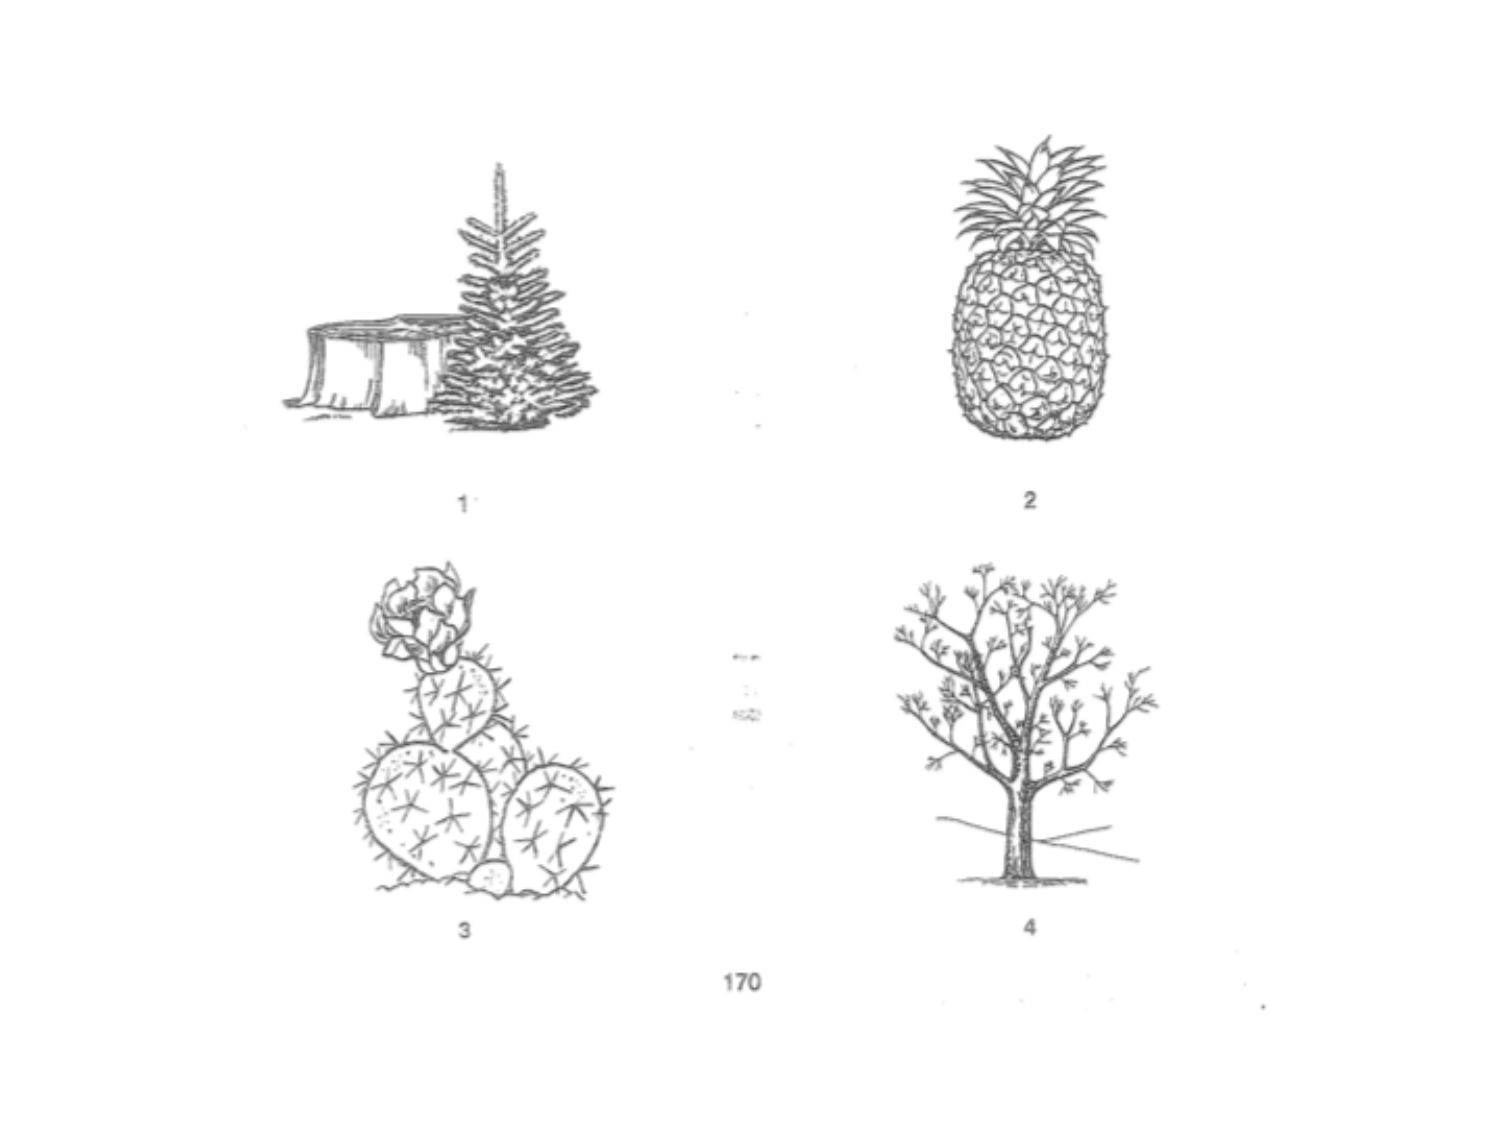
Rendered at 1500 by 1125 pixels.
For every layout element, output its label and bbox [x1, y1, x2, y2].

picture [208, 112, 1290, 1011]
